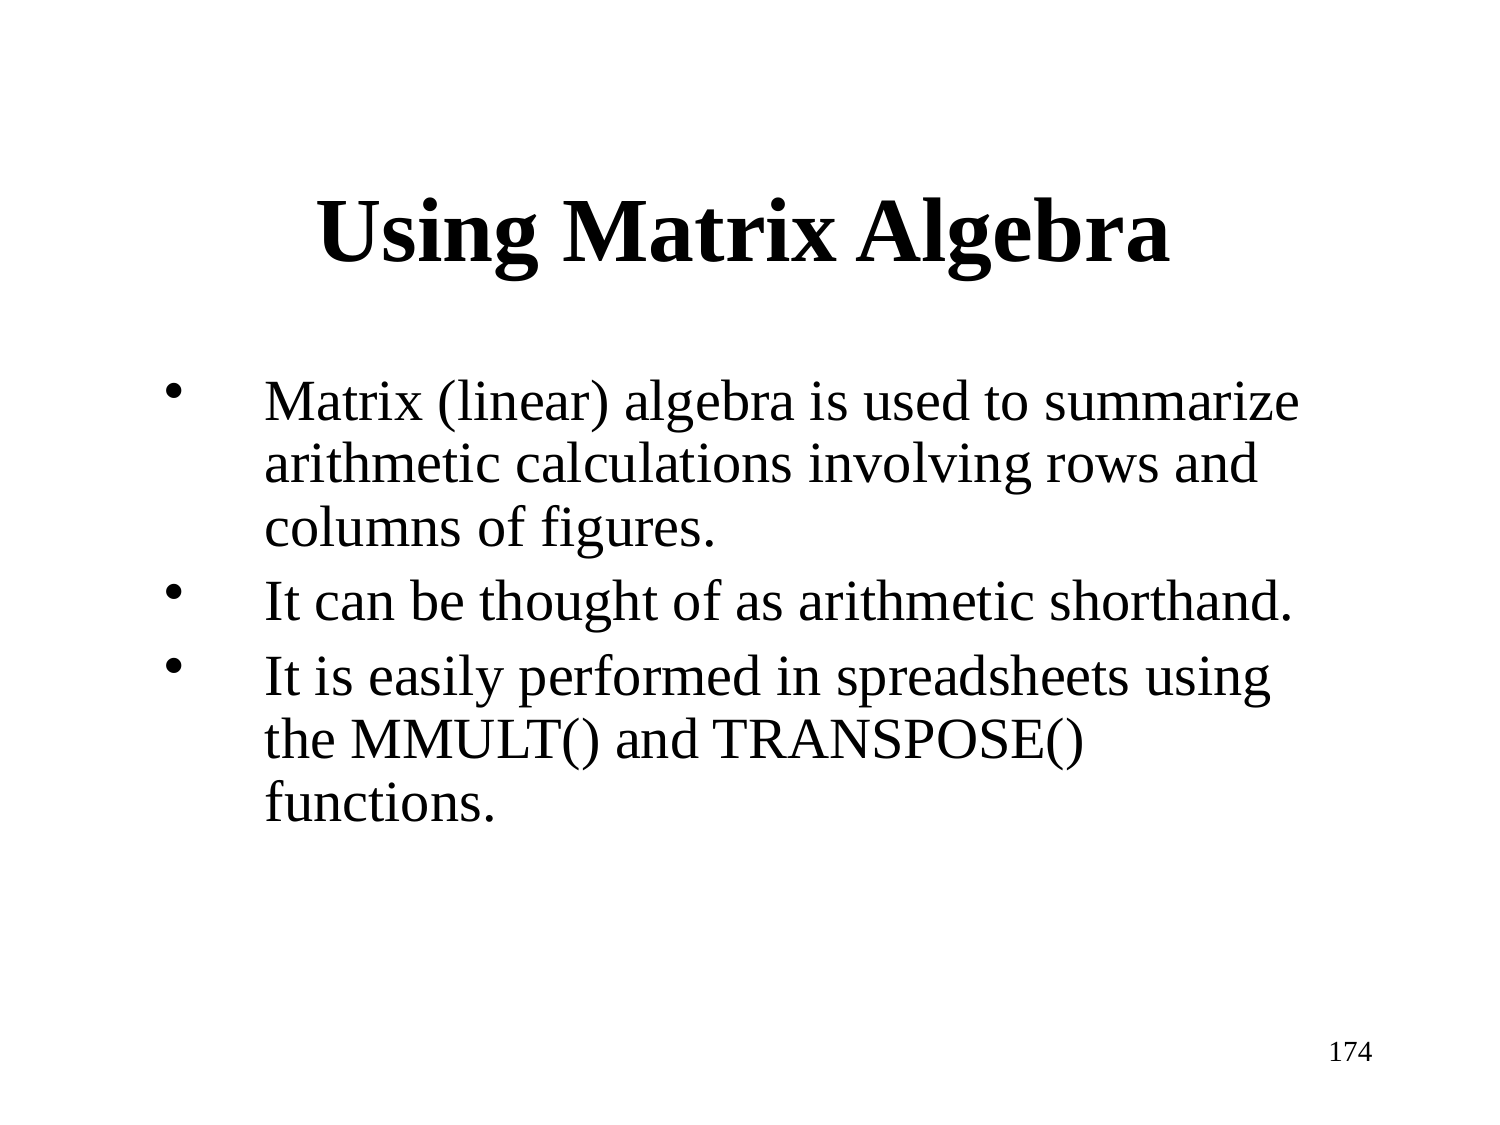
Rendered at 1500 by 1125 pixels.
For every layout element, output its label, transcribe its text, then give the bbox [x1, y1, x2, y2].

list Matrix (linear) algebra is used to summarize arithmetic calculations involving rows and columns of figures. It can be thought of as arithmetic shorthand. It is easily performed in spreadsheets using the MMULT() and TRANSPOSE() functions. [149, 362, 1326, 901]
title Using Matrix Algebra [174, 137, 1313, 313]
slide_number 174 [1074, 1024, 1388, 1101]
